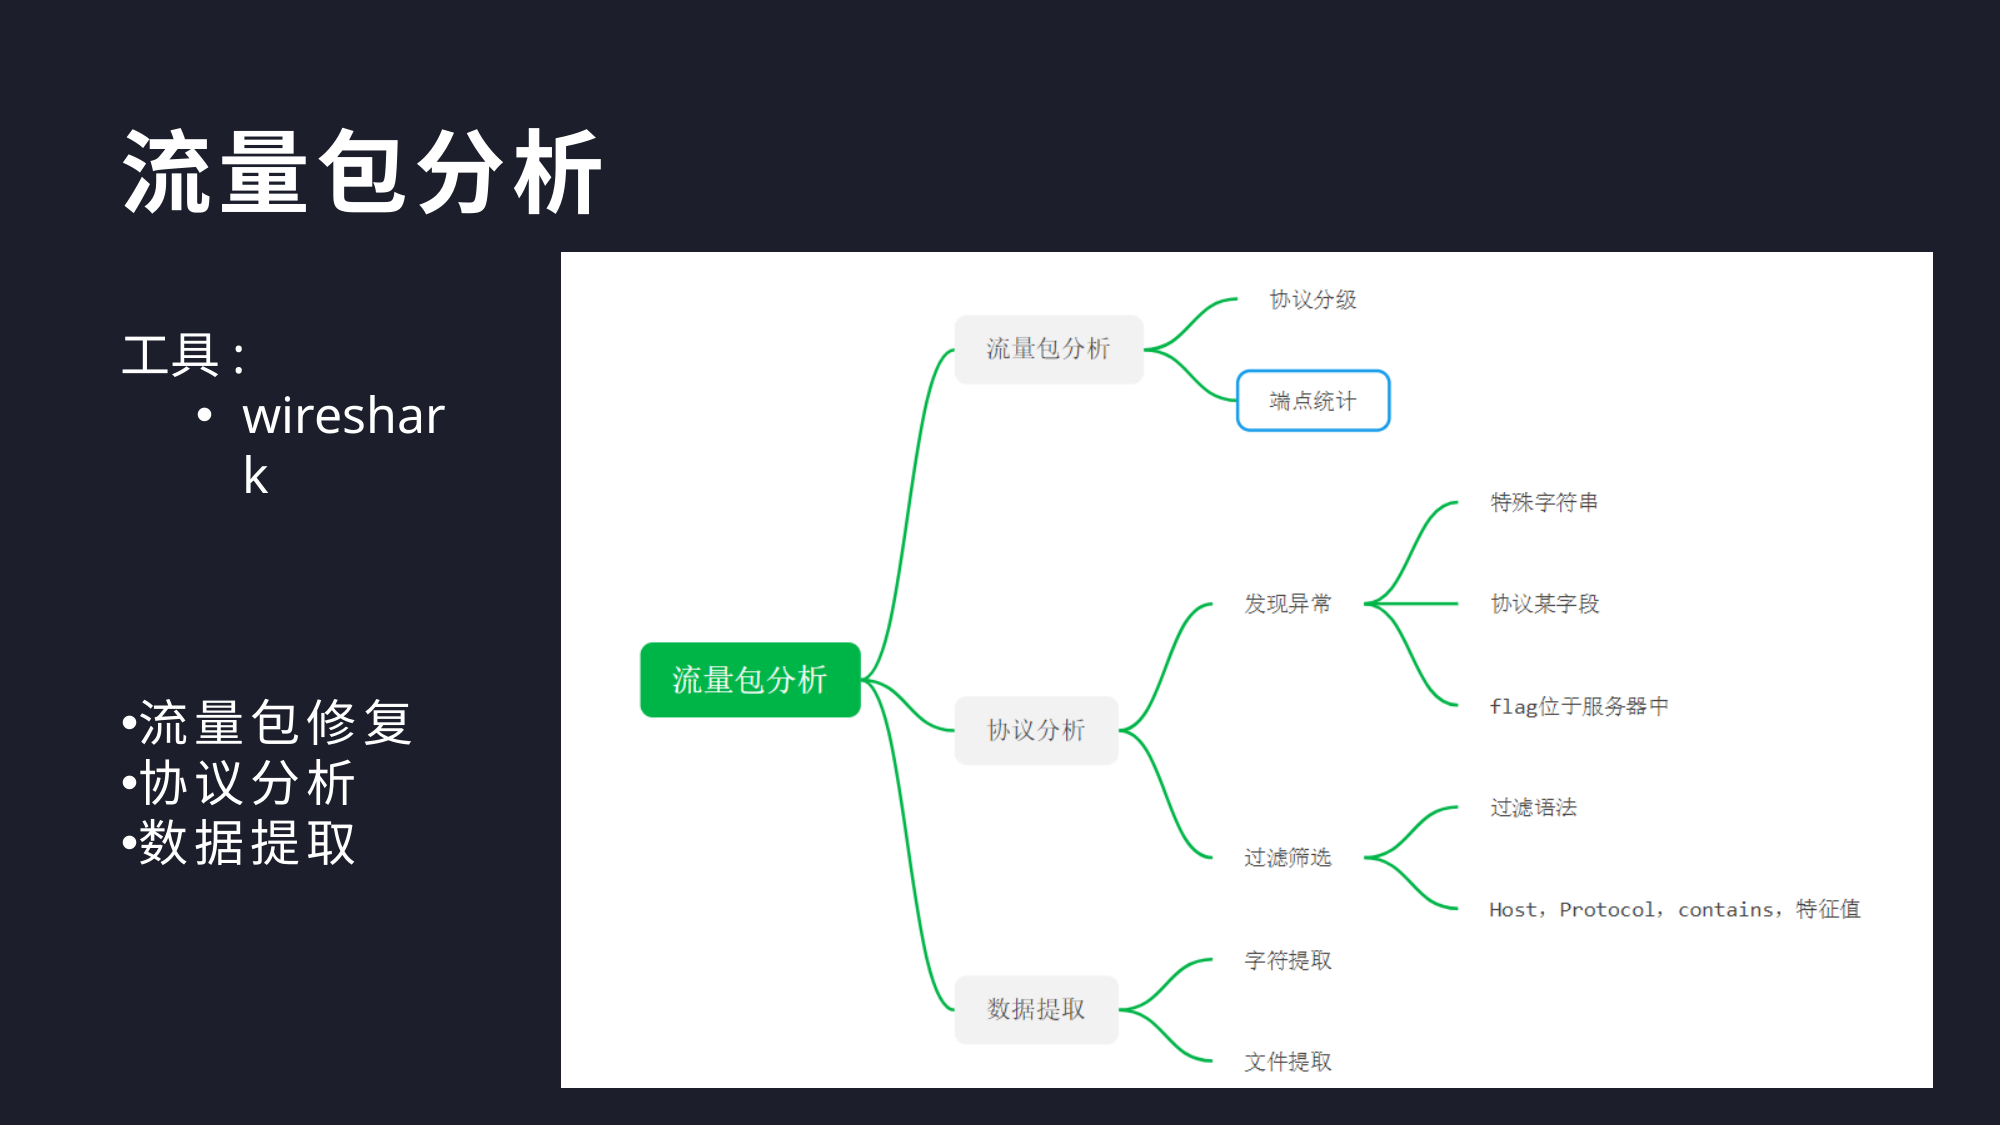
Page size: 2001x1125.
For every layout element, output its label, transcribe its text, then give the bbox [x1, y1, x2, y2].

text_box 流量包分析 [106, 107, 1064, 233]
picture [561, 252, 1933, 1088]
text_box 工具: wireshark [106, 316, 464, 512]
text_box 流量包修复 协议分析 数据提取 [106, 684, 561, 880]
